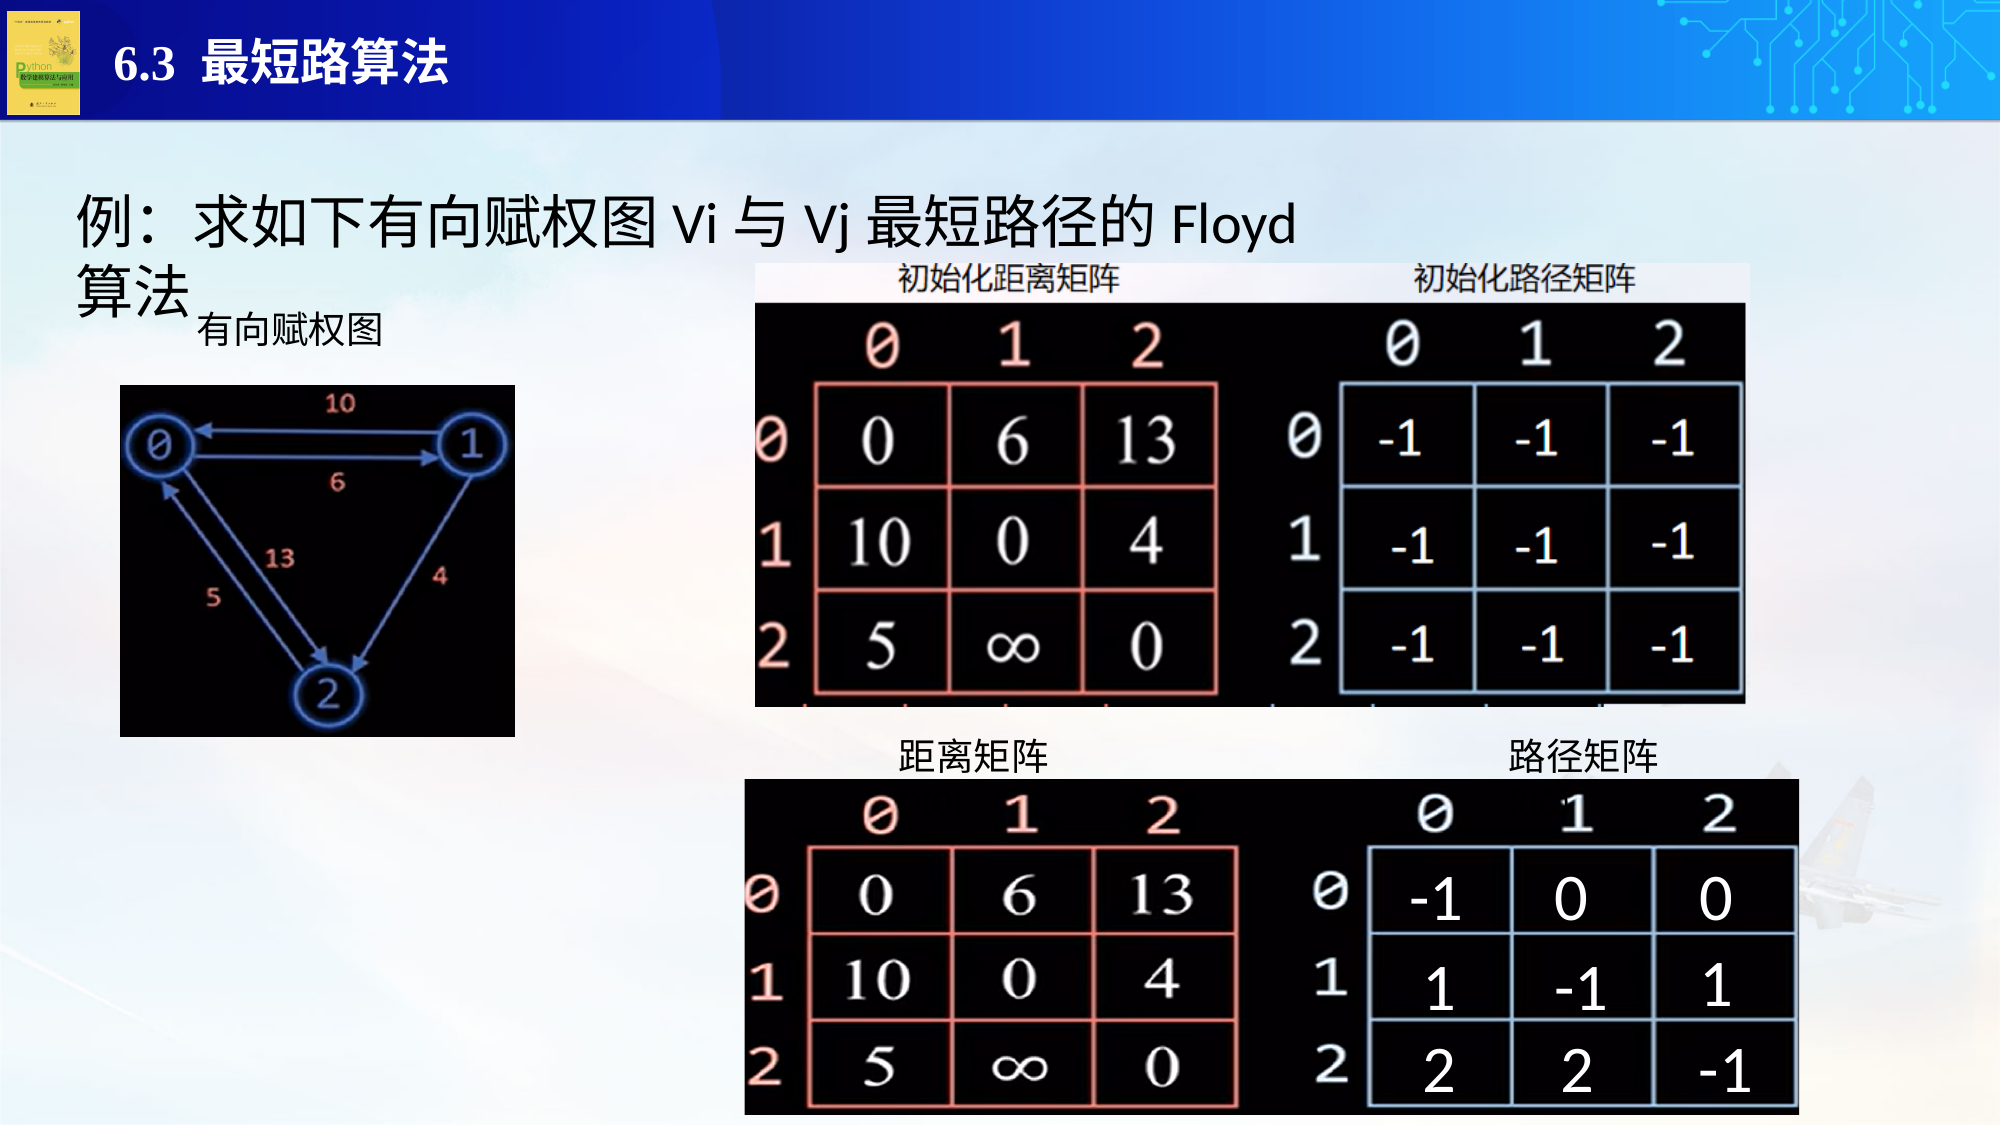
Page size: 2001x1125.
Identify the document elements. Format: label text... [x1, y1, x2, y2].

picture [0, 0, 2000, 1125]
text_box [744, 725, 1800, 1115]
text_box 有向赋权图 [181, 298, 437, 326]
text_box 例：求如下有向赋权图Vi与Vj最短路径的Floyd算法 [61, 177, 1365, 333]
